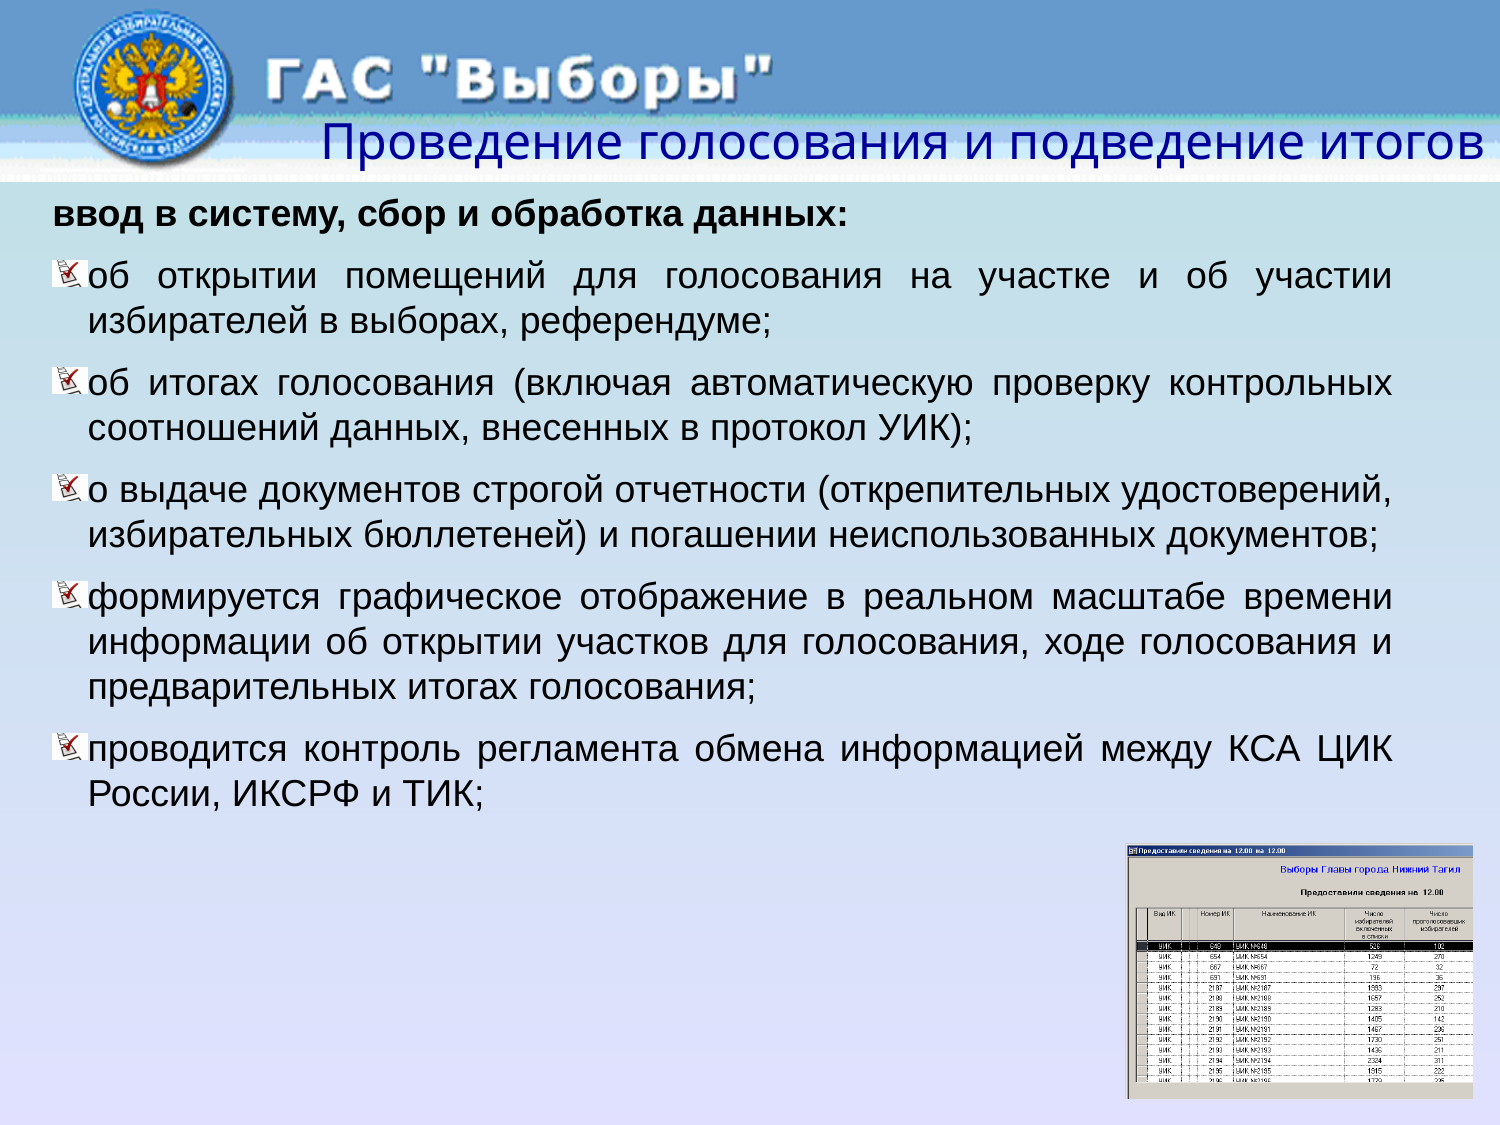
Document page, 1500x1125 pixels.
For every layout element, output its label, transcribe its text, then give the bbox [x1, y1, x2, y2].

picture [52, 474, 81, 501]
picture [52, 733, 81, 760]
text_box ввод в систему, сбор и обработка данных: об открытии помещений для голосования на участке и об участии избирателей в выборах, референдуме; об итогах голосования (включая автоматическую проверку контрольных соотношений данных, внесенных в протокол УИК); о выдаче документов строгой отчетности (открепительных удостоверений, избирательных бюллетеней) и погашении неиспользованных документов; формируется графическое отображение в реальном масштабе времени информации об открытии участков для голосования, ходе голосования и предварительных итогах голосования; проводится контроль регламента обмена информацией между КСА ЦИК России, ИКСРФ и ТИК; [37, 190, 1409, 822]
picture [0, 0, 1500, 183]
picture [52, 260, 81, 287]
picture [52, 367, 81, 394]
picture [52, 581, 81, 608]
picture [1124, 842, 1474, 1099]
